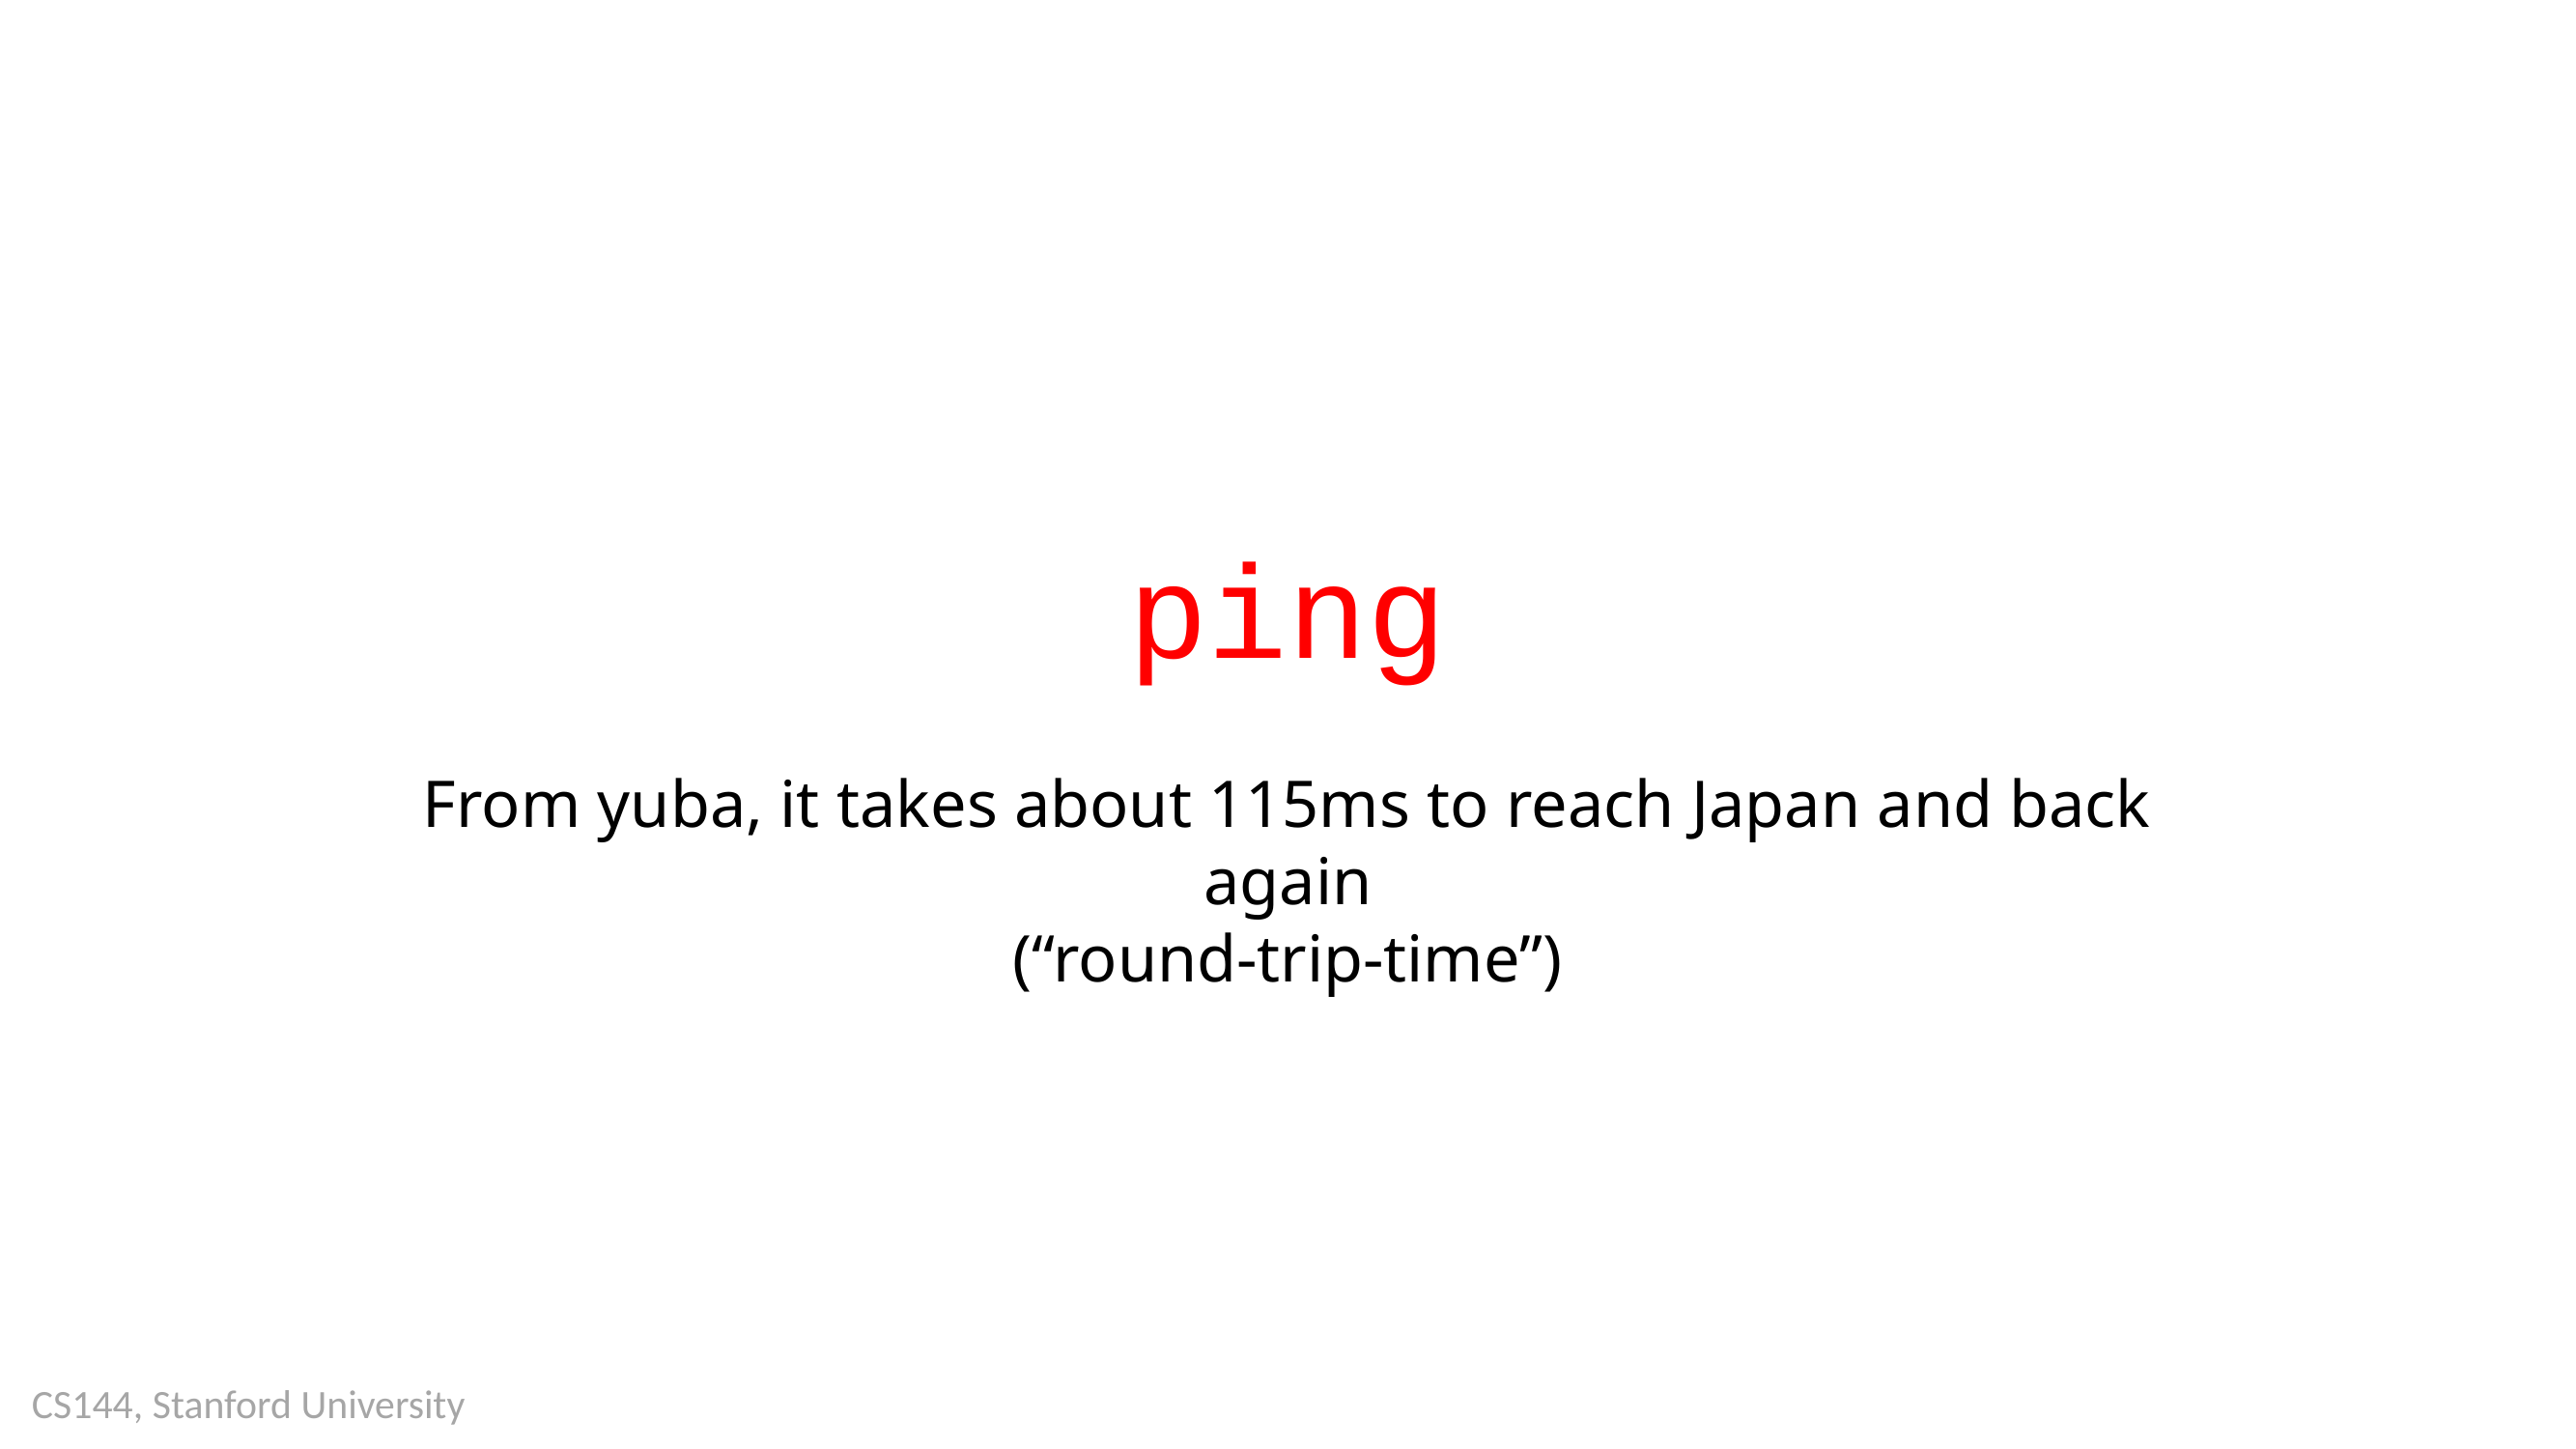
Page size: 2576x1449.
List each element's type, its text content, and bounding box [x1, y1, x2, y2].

subtitle From yuba, it takes about 115ms to reach Japan and back again (“round-trip-time”) [385, 693, 2191, 1065]
title ping [192, 449, 2384, 761]
